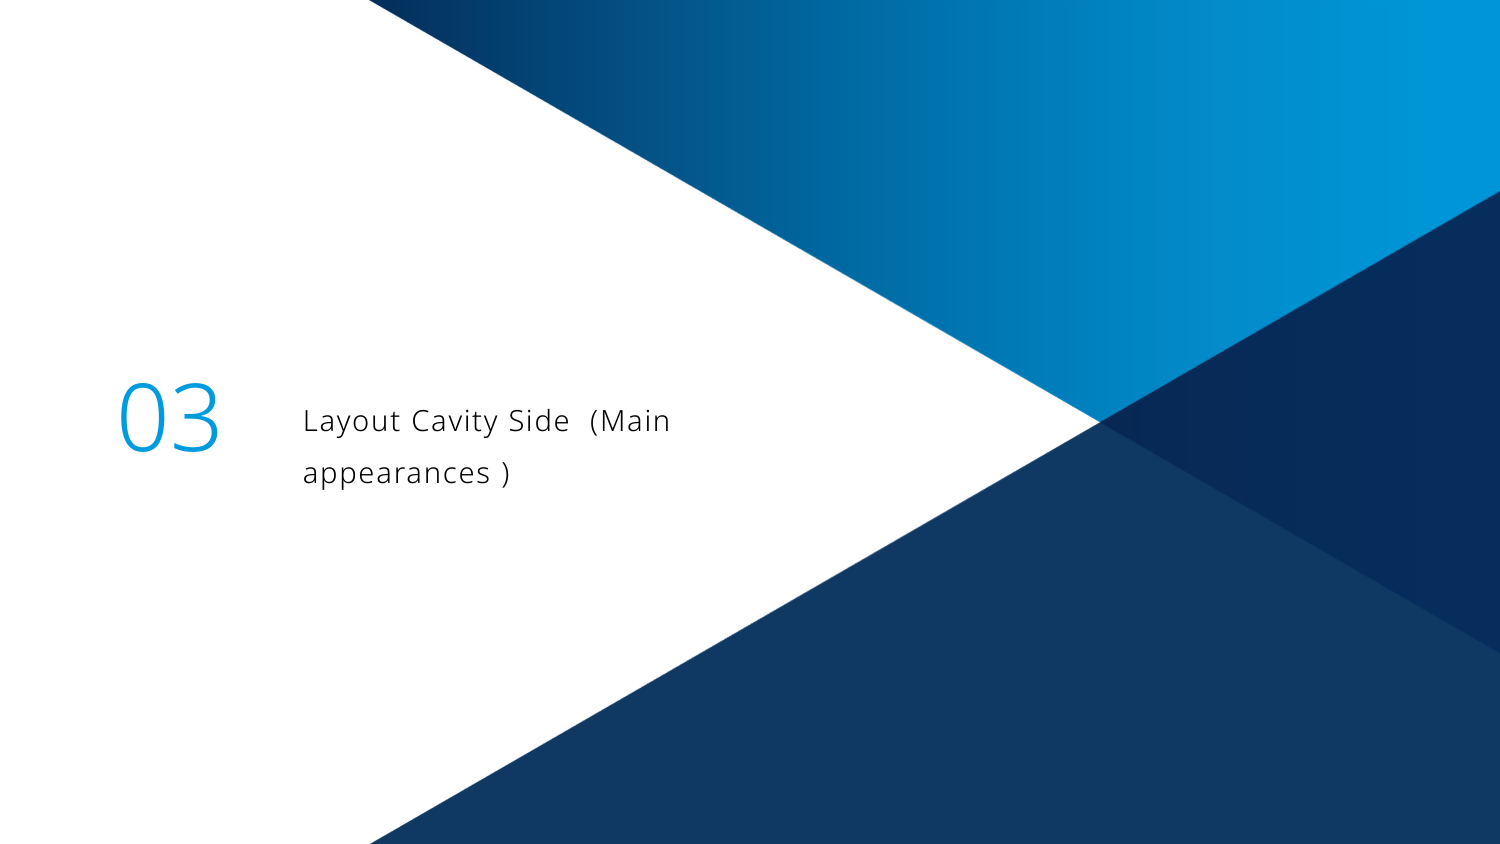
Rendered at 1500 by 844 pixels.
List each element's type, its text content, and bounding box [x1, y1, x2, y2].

title Layout Cavity Side (Main appearances ) [303, 384, 840, 491]
picture [0, 0, 1500, 844]
list 03 [51, 357, 224, 471]
